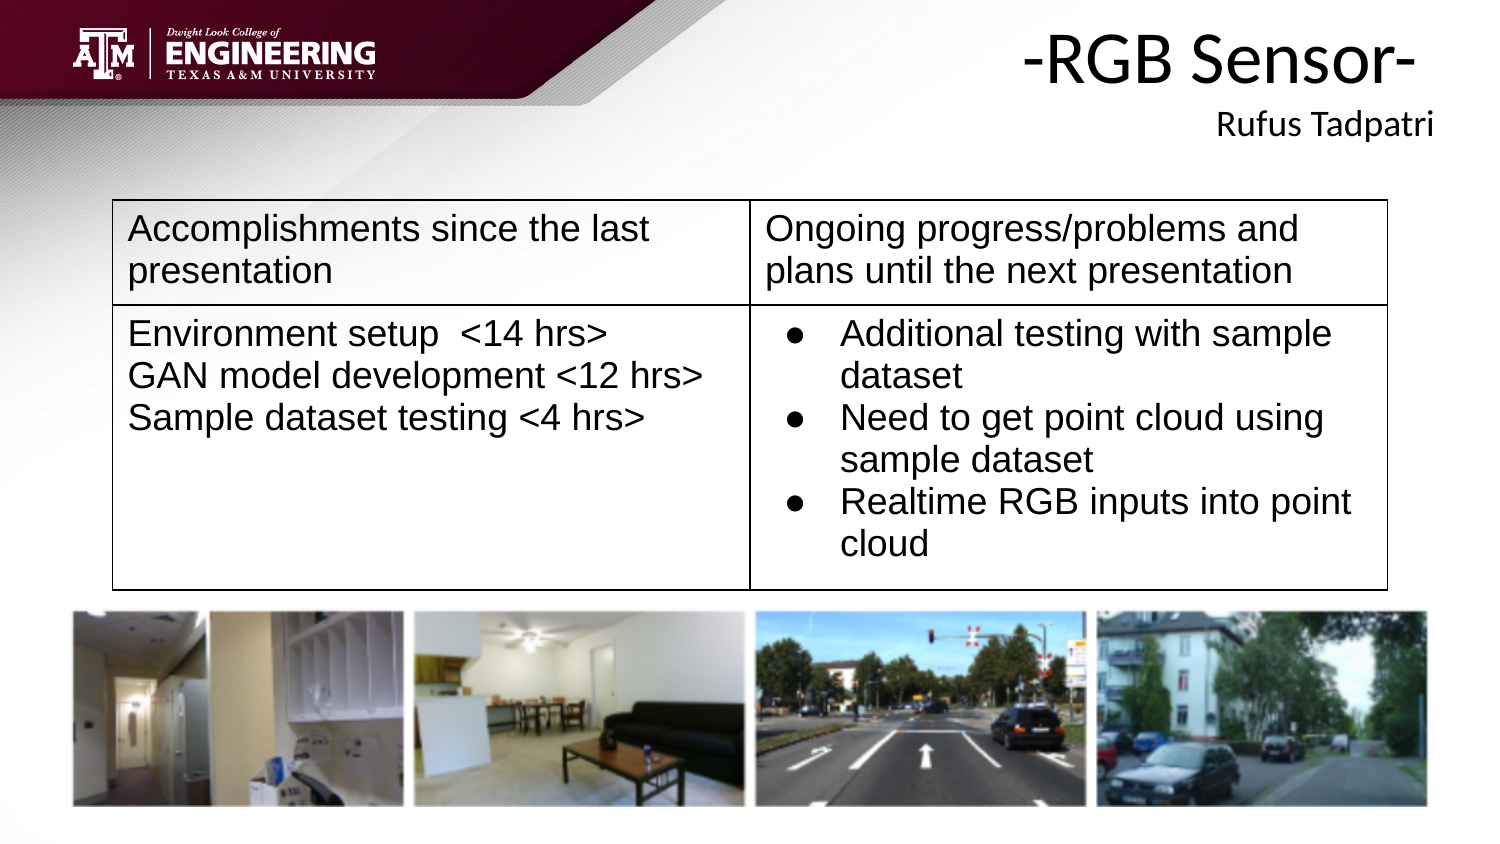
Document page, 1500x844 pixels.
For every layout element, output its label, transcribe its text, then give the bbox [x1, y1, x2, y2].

table_cell Additional testing with sample dataset Need to get point cloud using sample dataset Realtime RGB inputs into point cloud [751, 306, 1387, 589]
table_header Accomplishments since the last presentation [113, 201, 749, 304]
text_box -RGB Sensor- Rufus Tadpatri [362, 1, 1450, 152]
table_header Ongoing progress/problems and plans until the next presentation [751, 201, 1387, 304]
table_cell Environment setup <14 hrs> GAN model development <12 hrs> Sample dataset testing <4 hrs> [113, 306, 749, 589]
picture [0, 0, 1500, 844]
